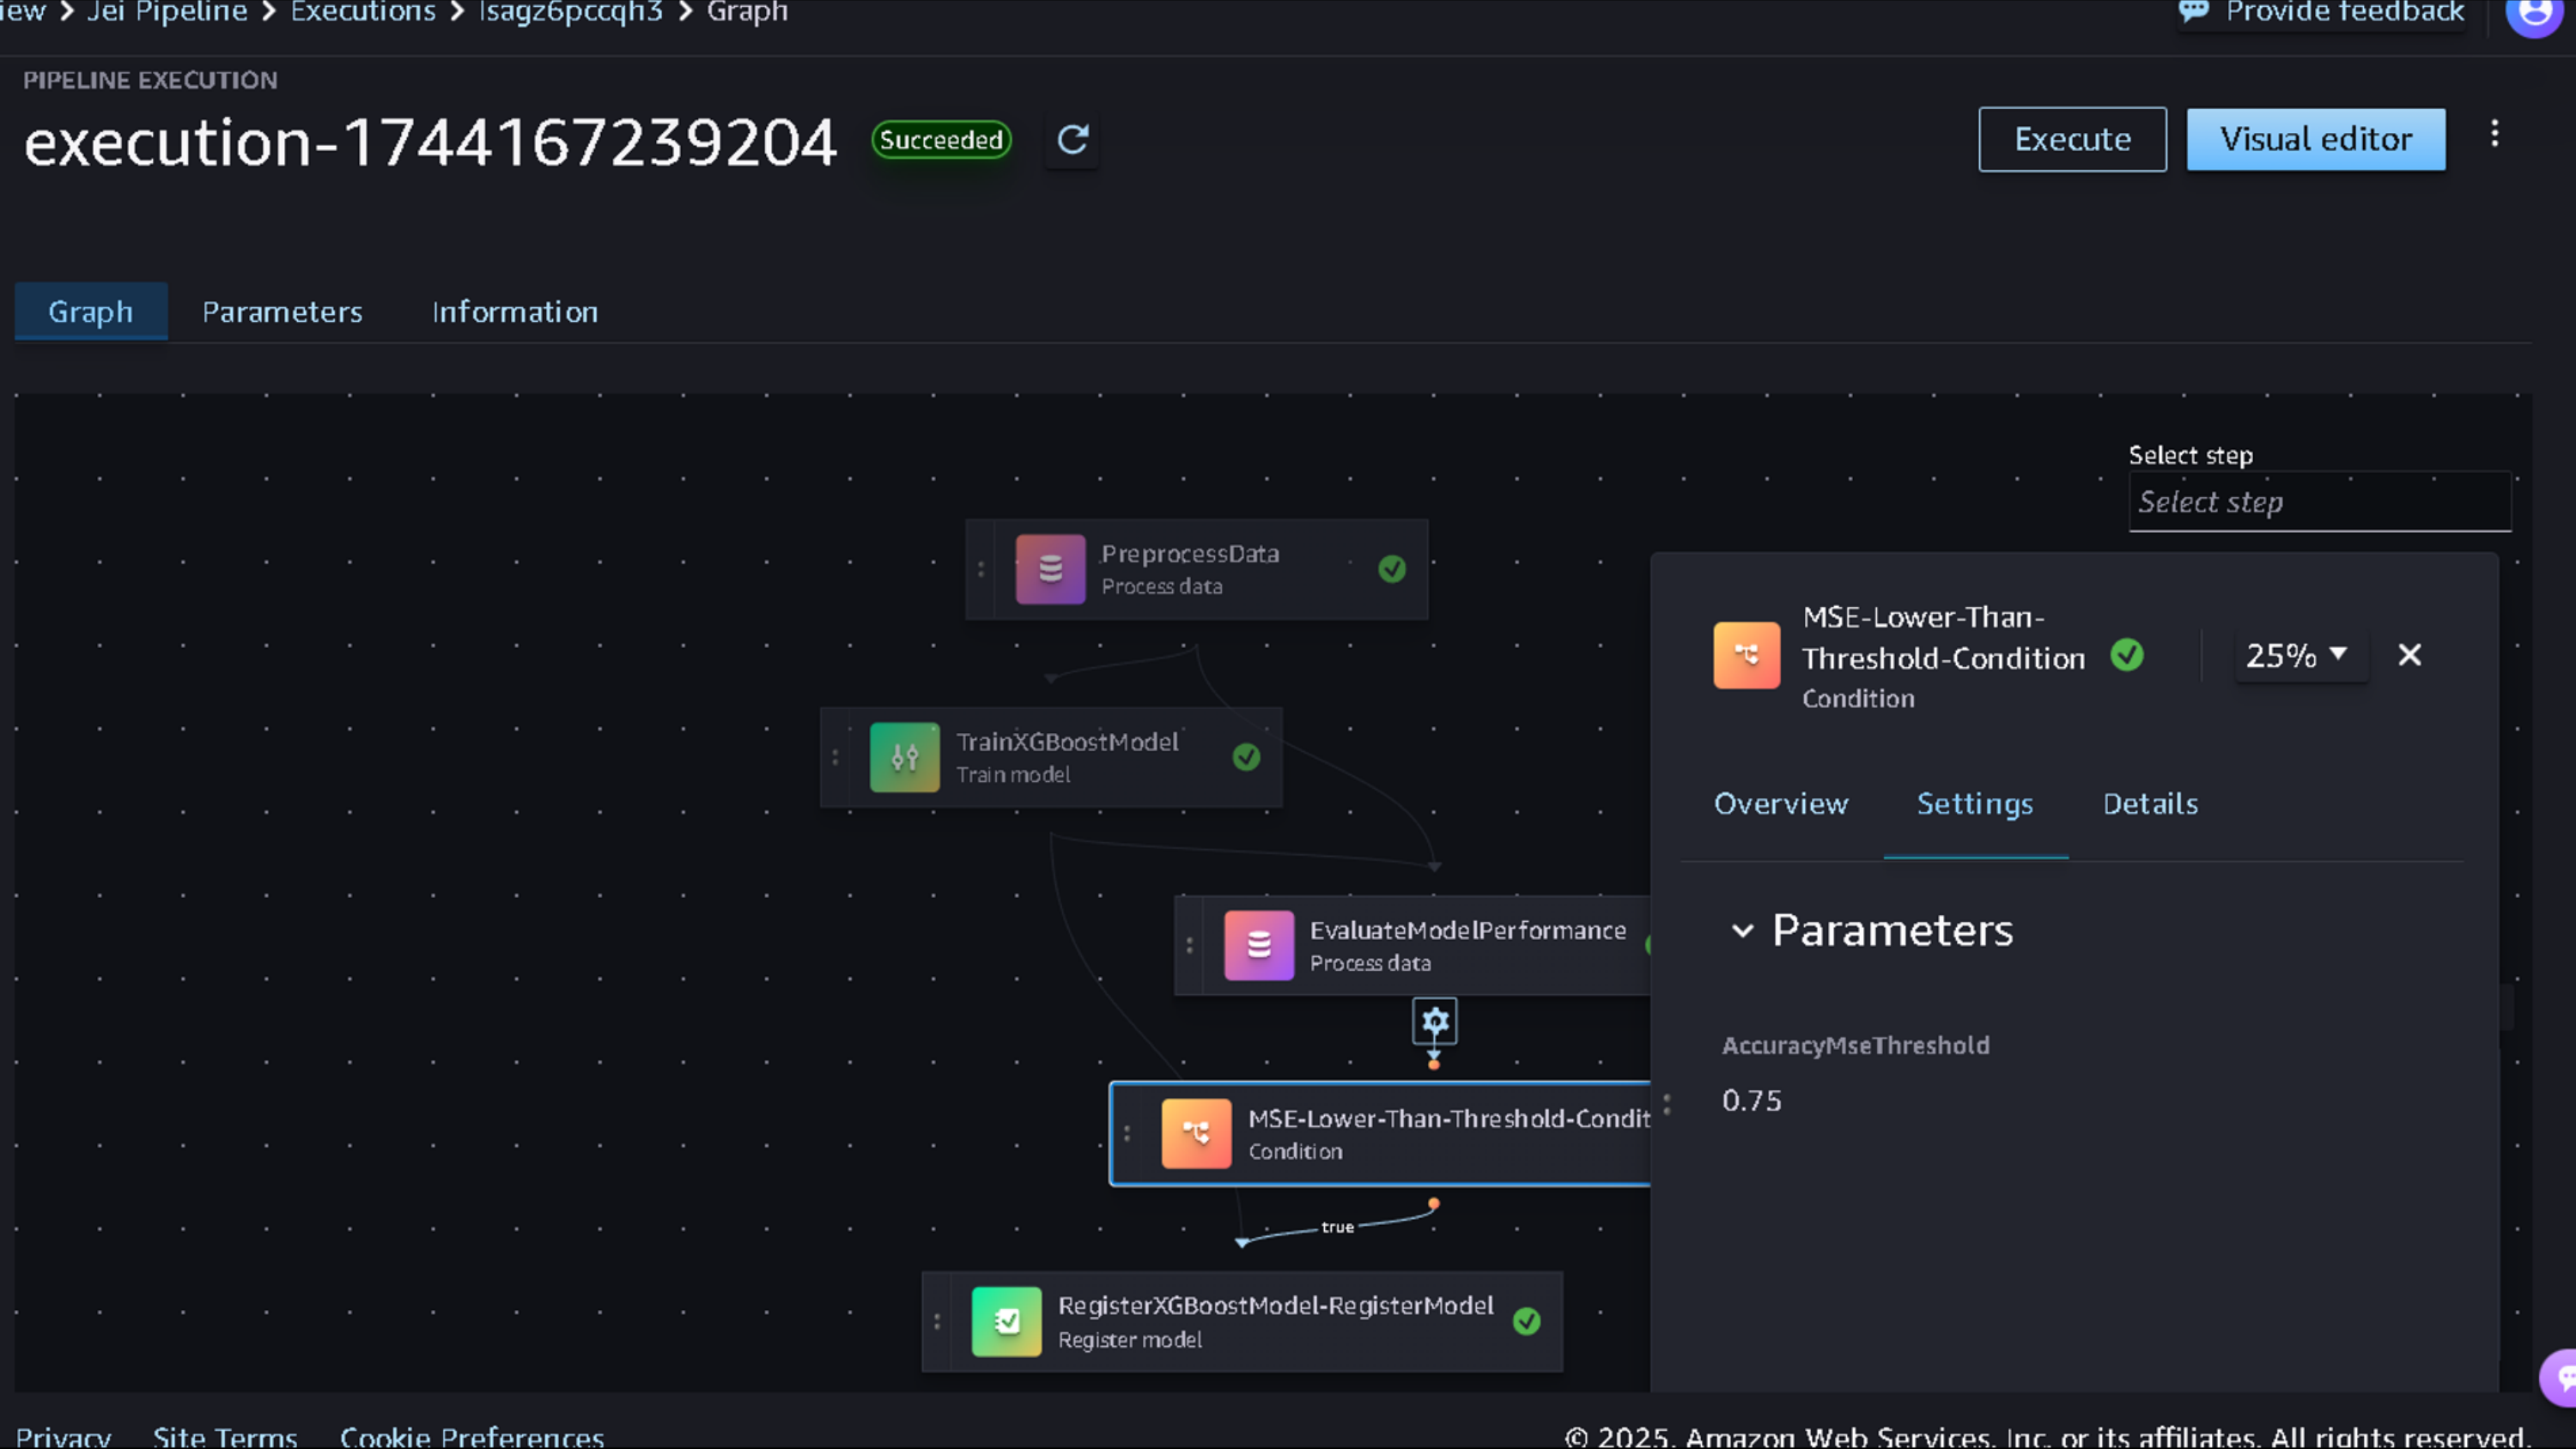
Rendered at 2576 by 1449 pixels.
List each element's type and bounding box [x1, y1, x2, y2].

text_box [0, 0, 2576, 1449]
